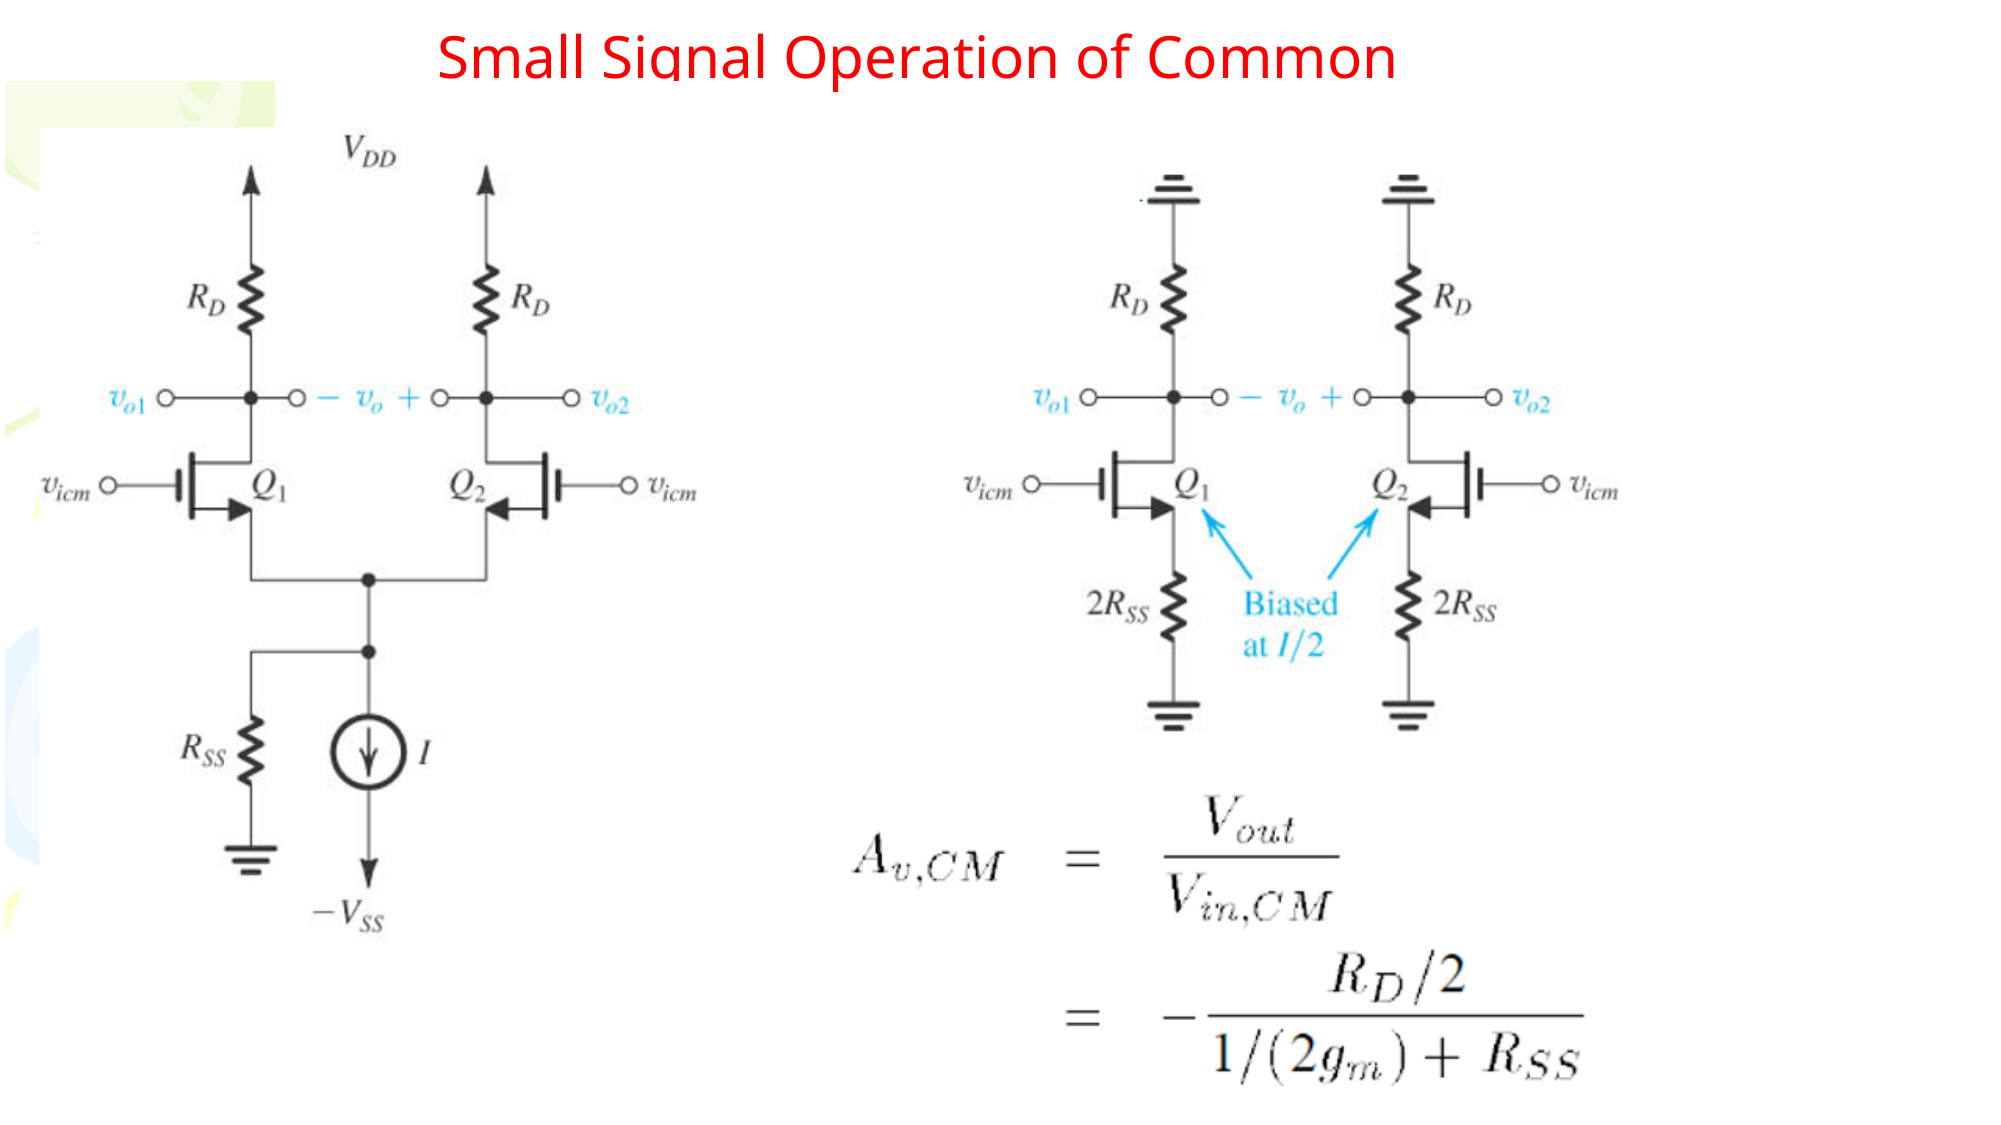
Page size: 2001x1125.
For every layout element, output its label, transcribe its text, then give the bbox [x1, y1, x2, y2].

picture [832, 136, 1656, 1092]
text_box Small Signal Operation of Common Mode [422, 12, 1575, 168]
picture [5, 81, 714, 949]
